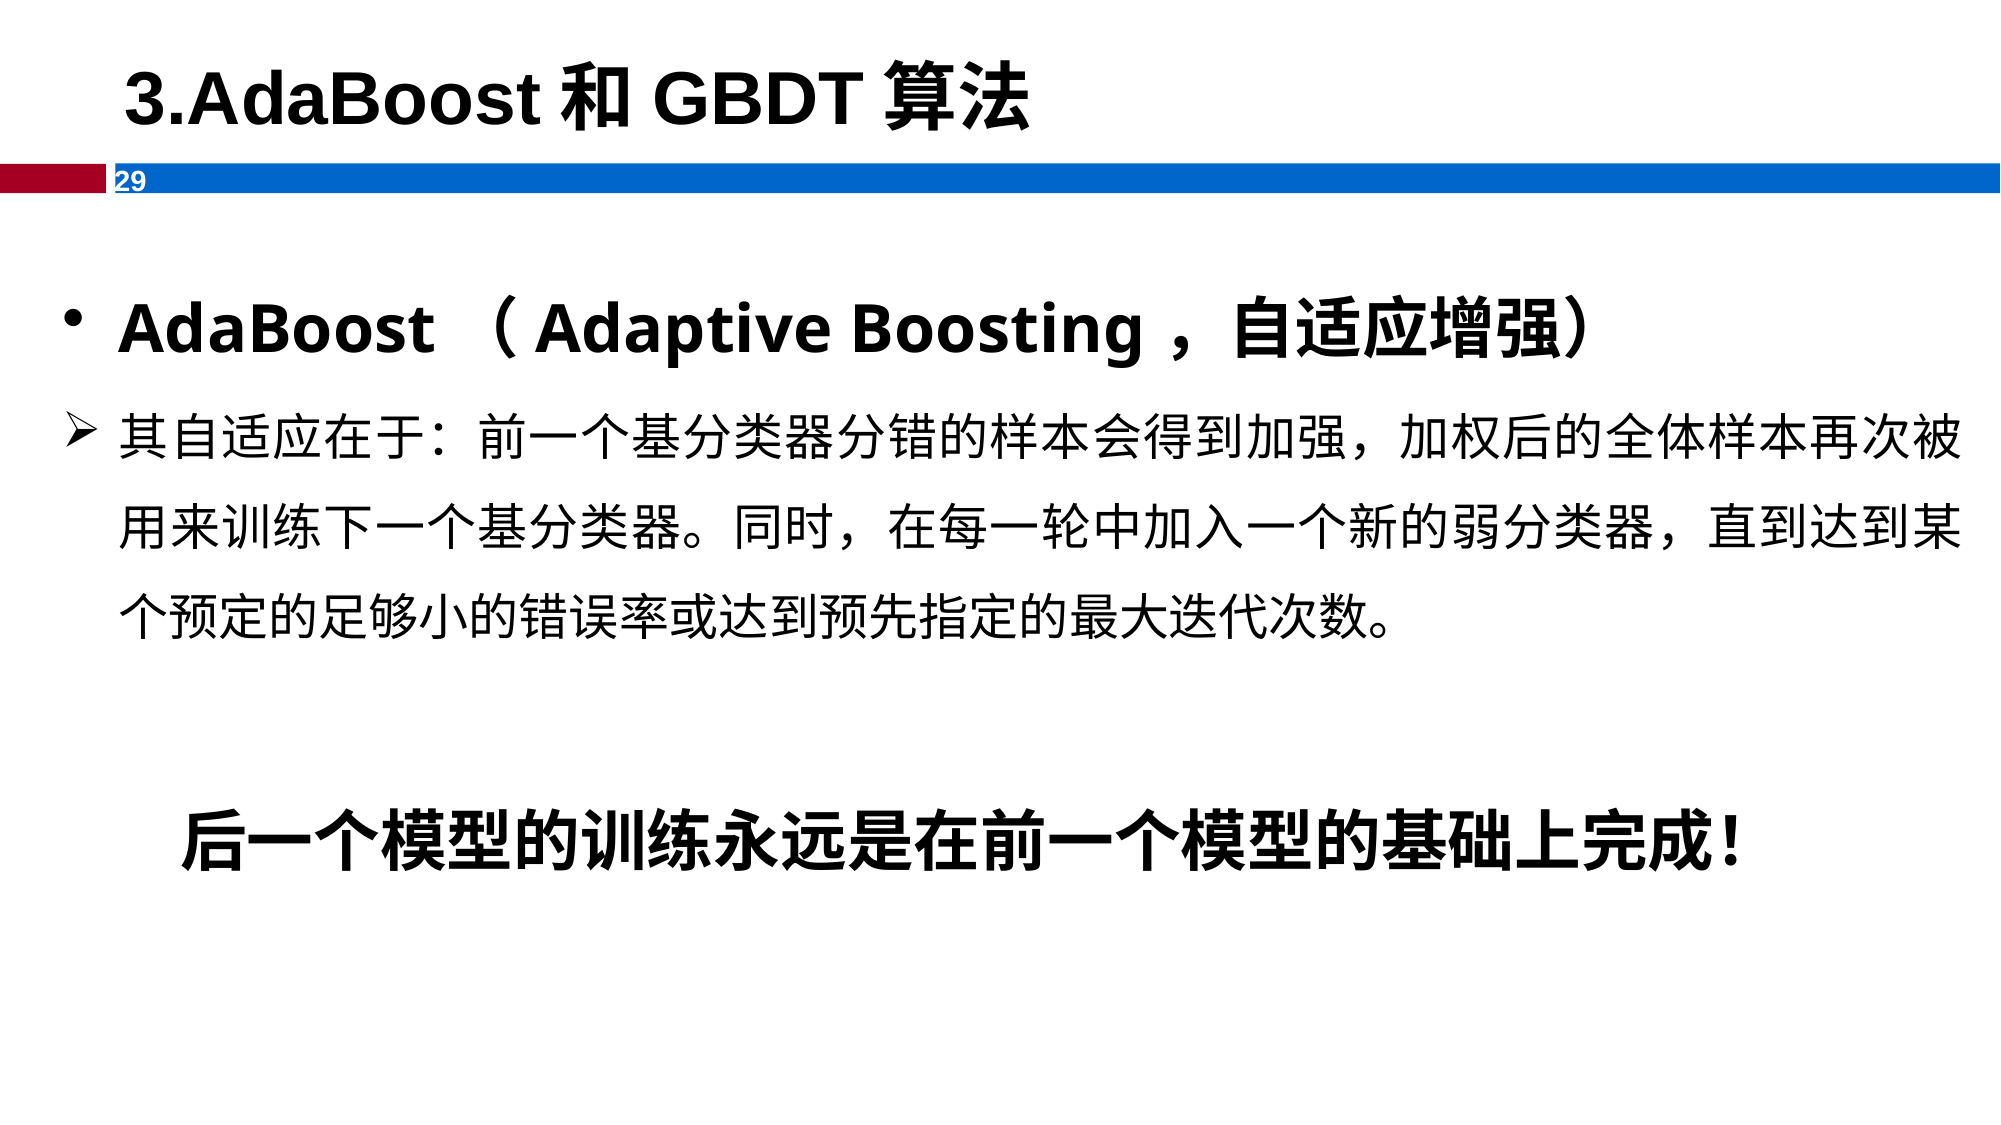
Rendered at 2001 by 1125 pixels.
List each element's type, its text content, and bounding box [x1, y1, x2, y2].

text_box 后一个模型的训练永远是在前一个模型的基础上完成！ [145, 791, 1817, 886]
list AdaBoost（Adaptive Boosting，自适应增强） 其自适应在于：前一个基分类器分错的样本会得到加强，加权后的全体样本再次被用来训练下一个基分类器。同时，在每一轮中加入一个新的弱分类器，直到达到某个预定的足够小的错误率或达到预先指定的最大迭代次数。 [48, 238, 1978, 1005]
text_box 3.AdaBoost和GBDT算法 [109, 38, 2000, 150]
